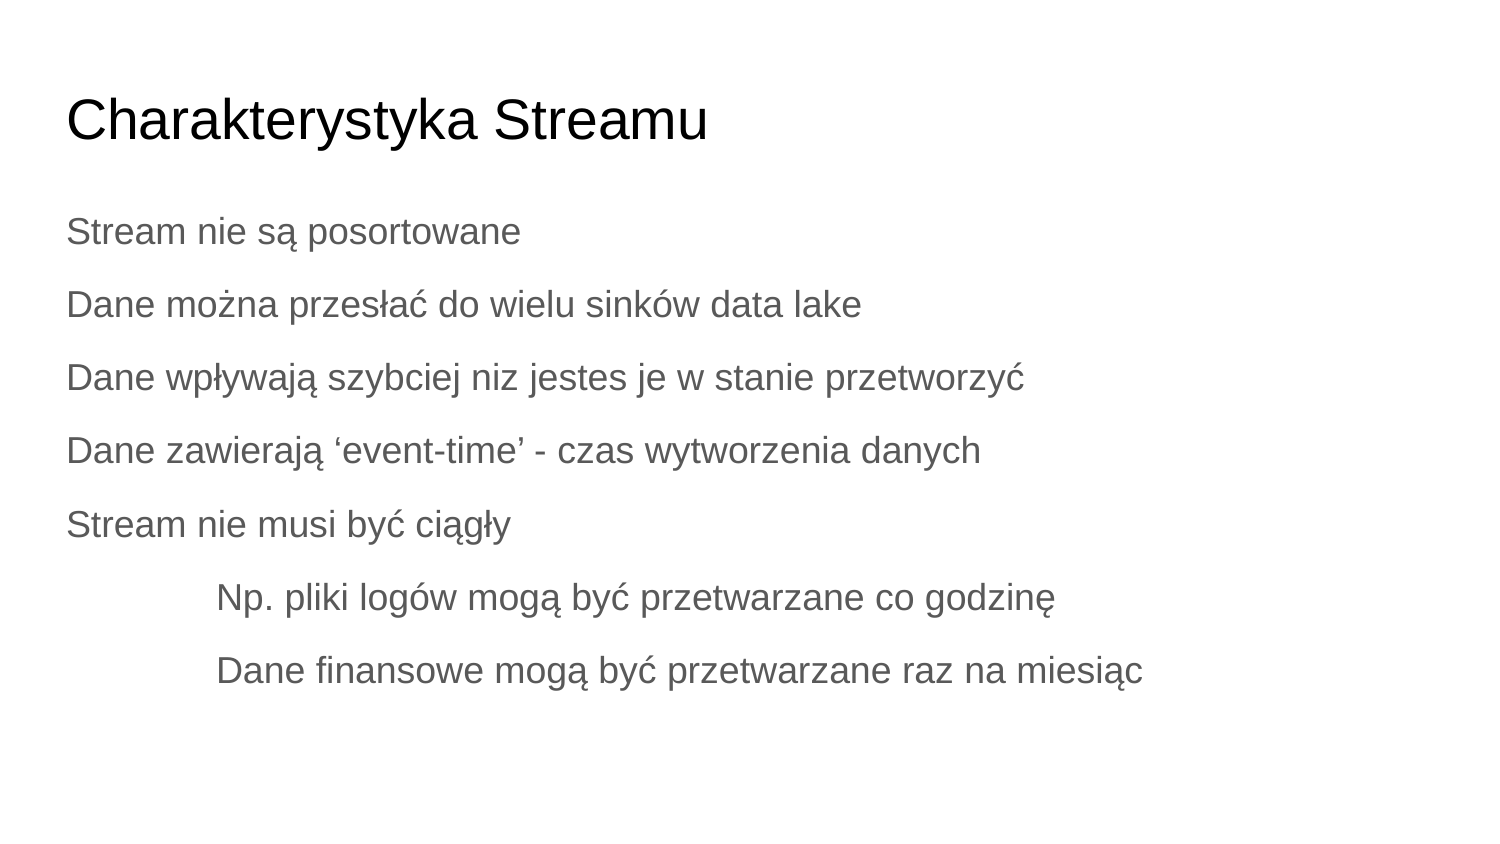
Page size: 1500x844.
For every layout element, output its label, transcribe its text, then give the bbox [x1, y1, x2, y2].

title Charakterystyka Streamu [51, 72, 1449, 167]
list Stream nie są posortowane Dane można przesłać do wielu sinków data lake Dane wpływają szybciej niz jestes je w stanie przetworzyć Dane zawierają ‘event-time’ - czas wytworzenia danych Stream nie musi być ciągły Np. pliki logów mogą być przetwarzane co godzinę Dane finansowe mogą być przetwarzane raz na miesiąc [51, 189, 1449, 750]
